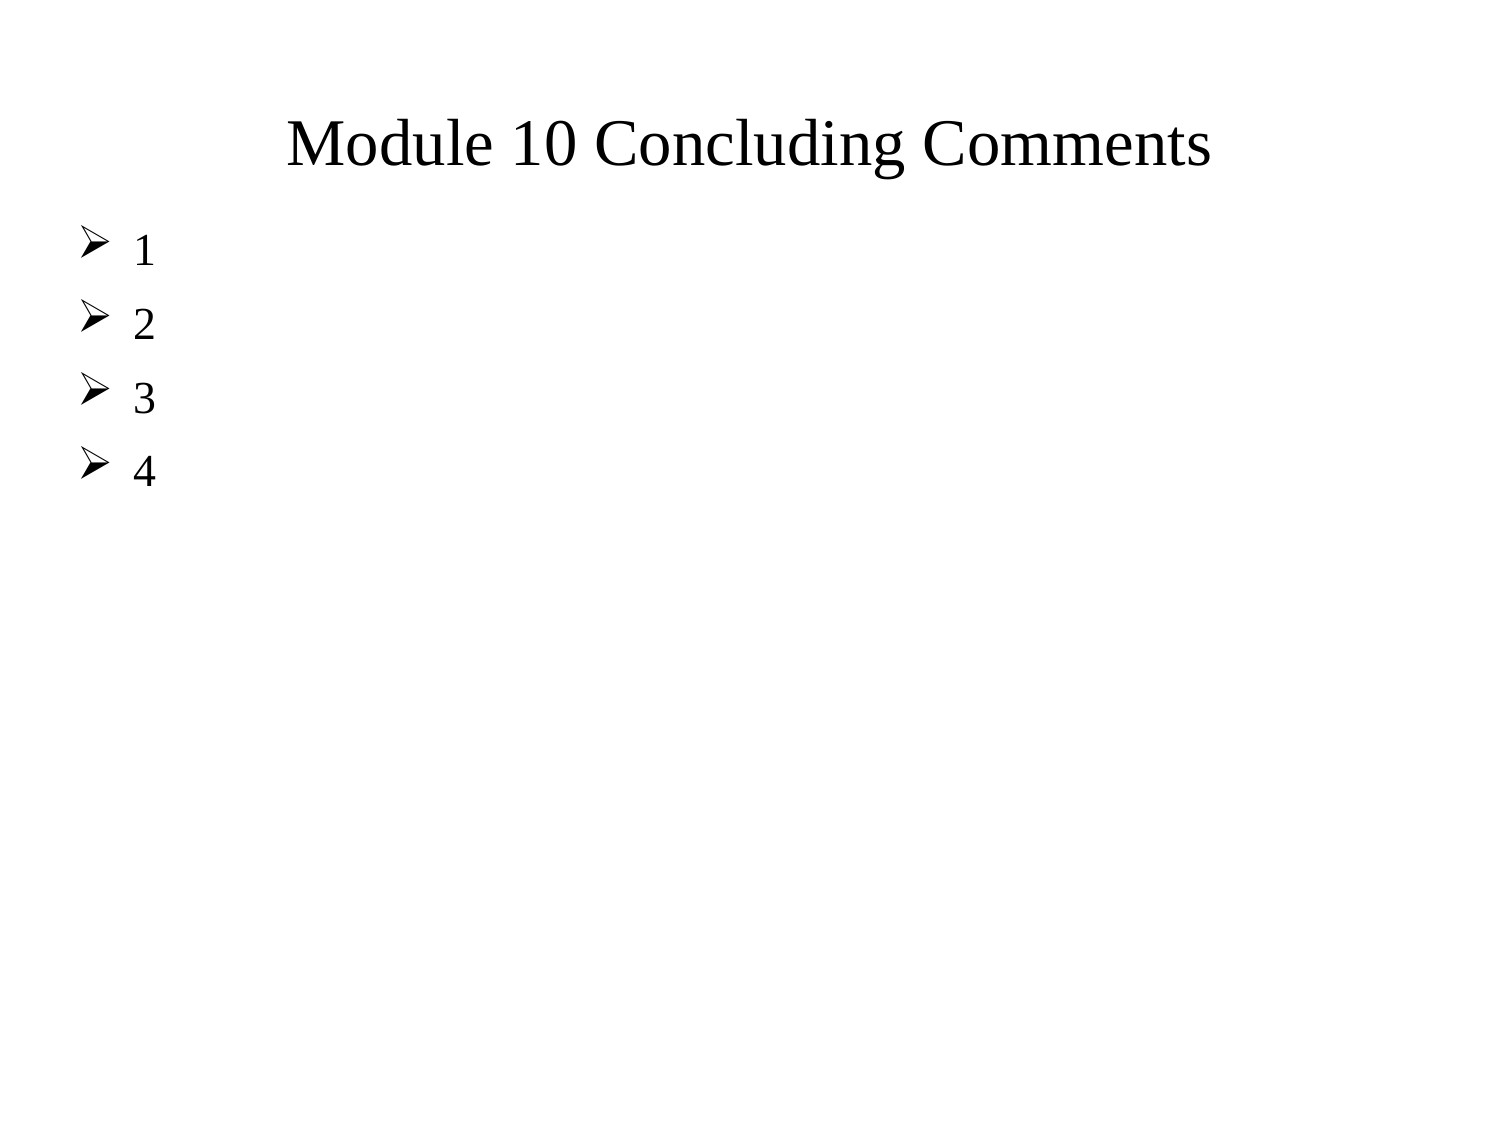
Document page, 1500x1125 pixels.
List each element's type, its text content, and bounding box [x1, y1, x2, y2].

list 1 2 3 4 [62, 212, 1475, 1025]
title Module 10 Concluding Comments [75, 45, 1425, 212]
